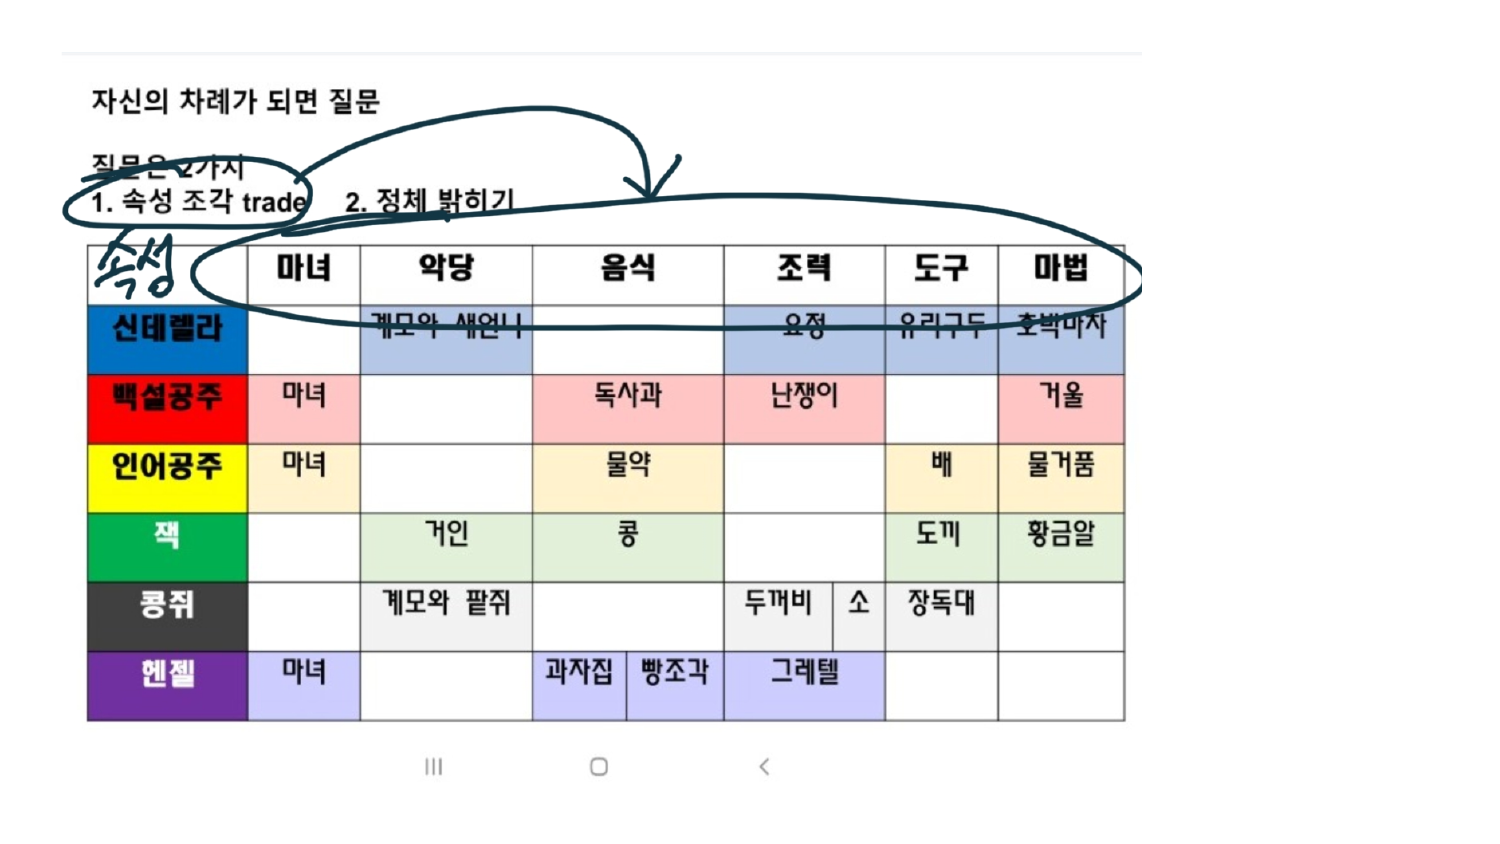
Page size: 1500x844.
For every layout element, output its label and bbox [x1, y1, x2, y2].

picture [63, 0, 1142, 844]
